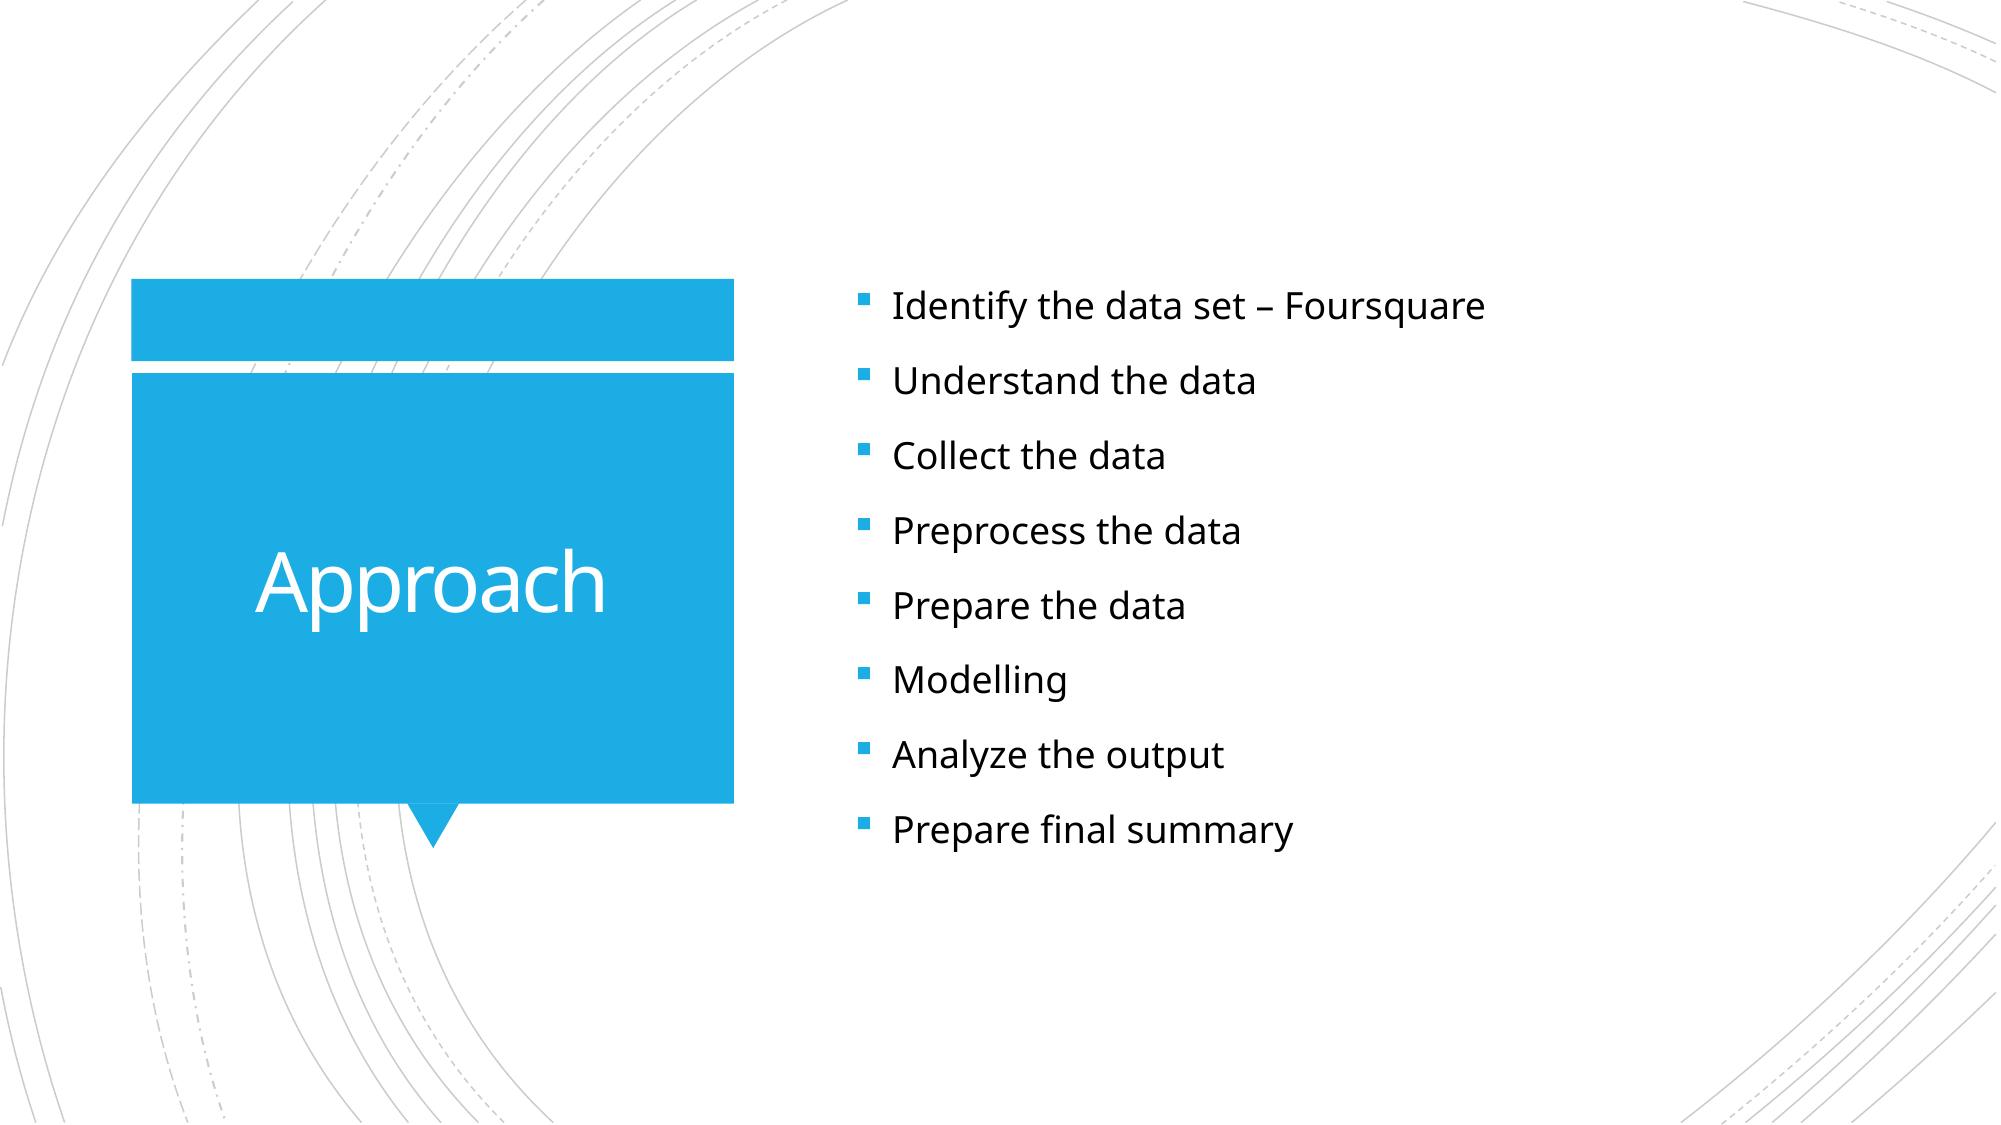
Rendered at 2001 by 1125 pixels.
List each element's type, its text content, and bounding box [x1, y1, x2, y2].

title Approach [145, 385, 720, 789]
list Identify the data set – Foursquare Understand the data Collect the data Preprocess the data Prepare the data Modelling Analyze the output Prepare final summary [839, 131, 1871, 993]
